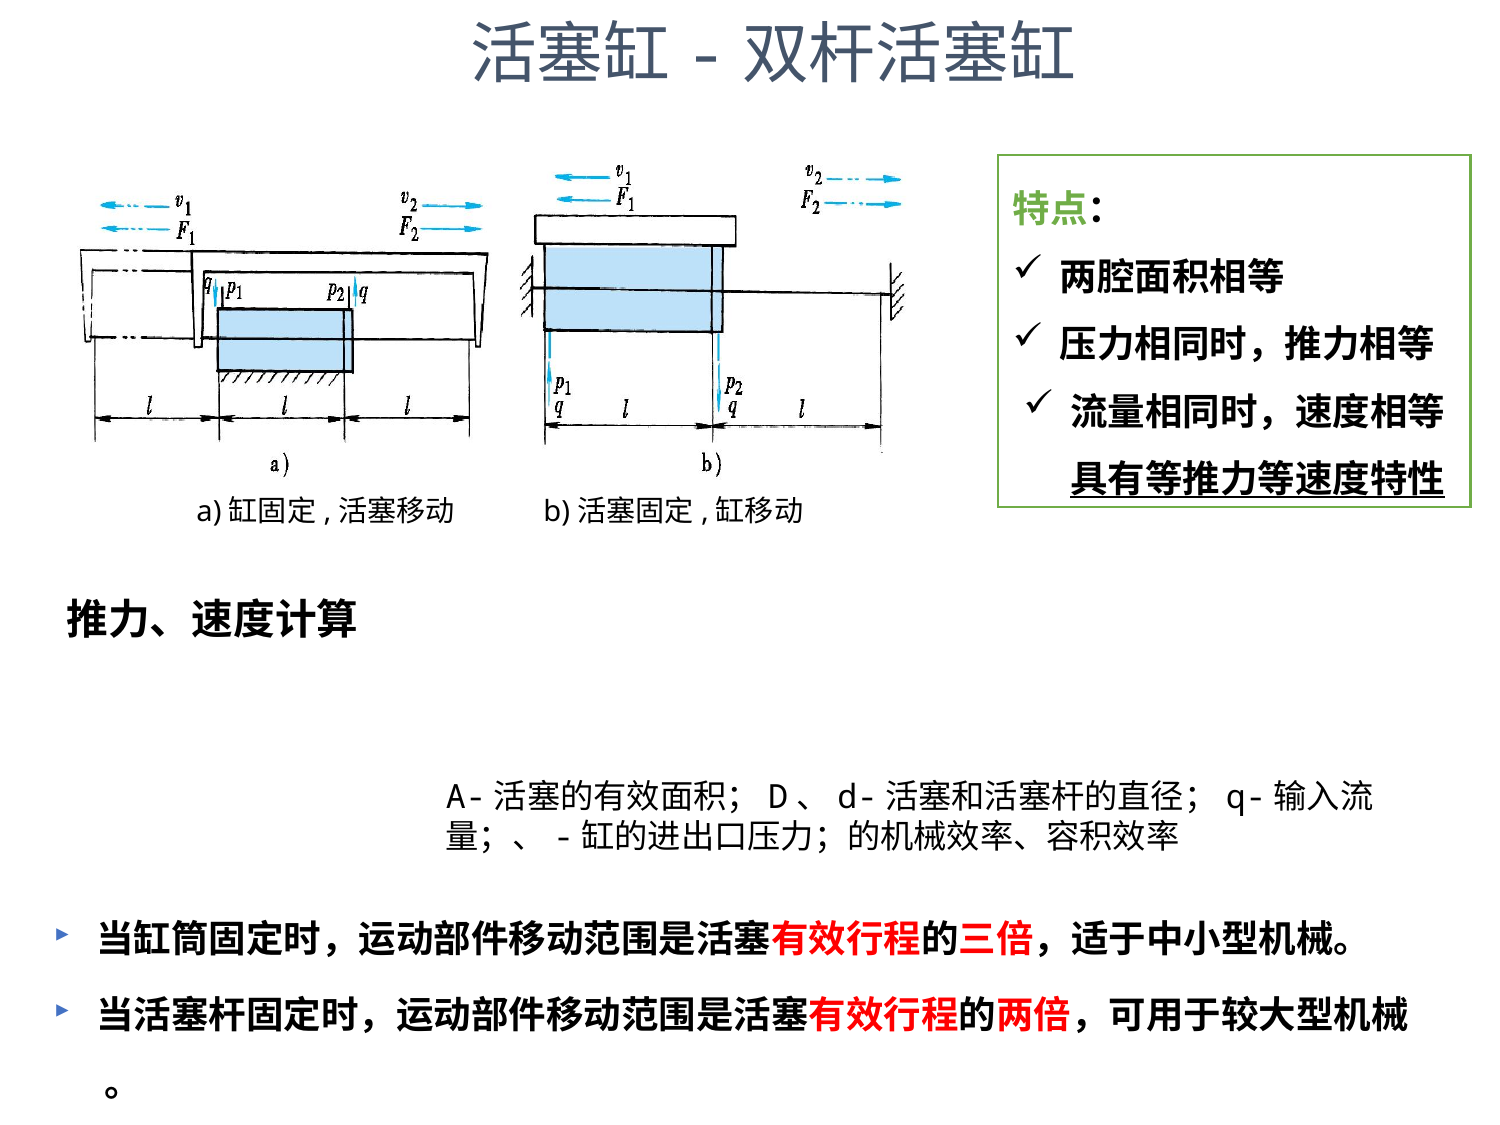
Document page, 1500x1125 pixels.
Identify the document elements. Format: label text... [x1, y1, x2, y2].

text_box 推力、速度计算 [33, 560, 400, 657]
text_box 活塞缸-双杆活塞缸 [242, 3, 1305, 105]
text_box a)缸固定,活塞移动 b)活塞固定,缸移动 [106, 490, 857, 536]
picture [40, 134, 951, 490]
text_box 特点： 两腔面积相等 压力相同时，推力相等 流量相同时，速度相等具有等推力等速度特性 [997, 154, 1472, 508]
text_box 当缸筒固定时，运动部件移动范围是活塞有效行程的三倍，适于中小型机械。 当活塞杆固定时，运动部件移动范围是活塞有效行程的两倍，可用于较大型机械 。 [21, 885, 1469, 1063]
